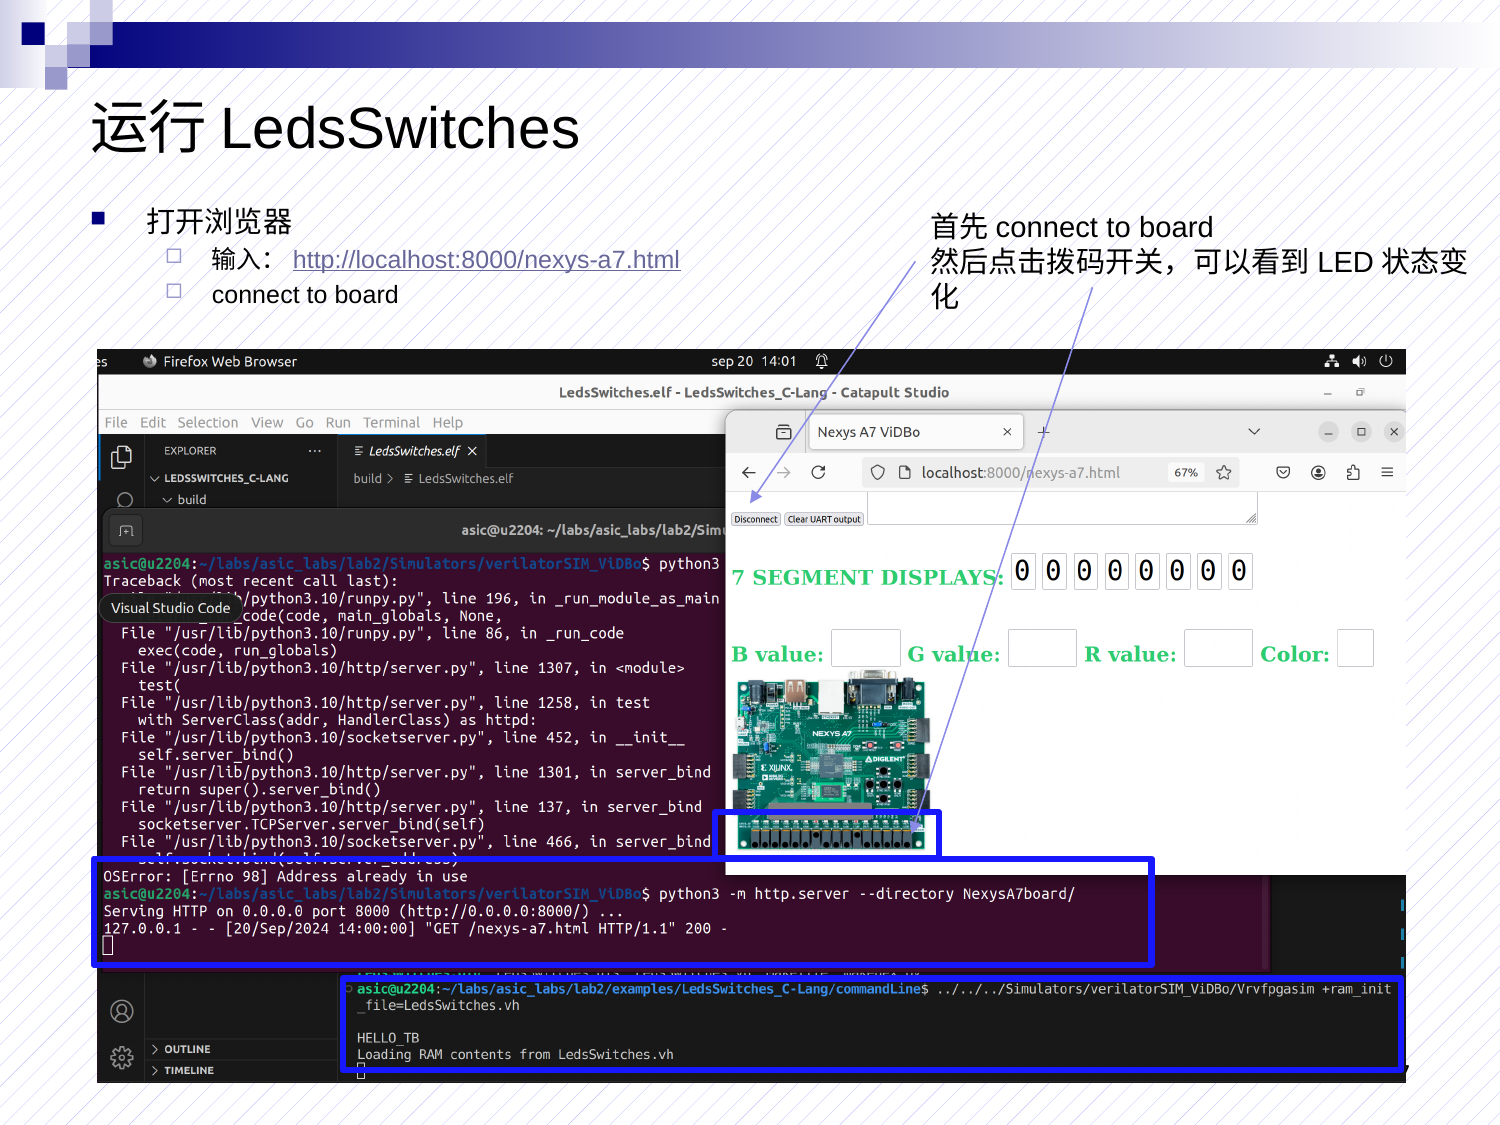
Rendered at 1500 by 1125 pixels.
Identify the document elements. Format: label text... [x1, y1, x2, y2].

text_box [749, 244, 916, 504]
list 打开浏览器 输入：http://localhost:8000/nexys-a7.html connect to board [75, 196, 1425, 1012]
text_box 首先connect to board 然后点击拨码开关，可以看到LED状态变化 [915, 201, 1500, 322]
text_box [93, 349, 1406, 1084]
title 运行LedsSwitches [75, 75, 1425, 175]
slide_number 7 [1074, 1025, 1425, 1100]
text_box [911, 287, 1093, 835]
